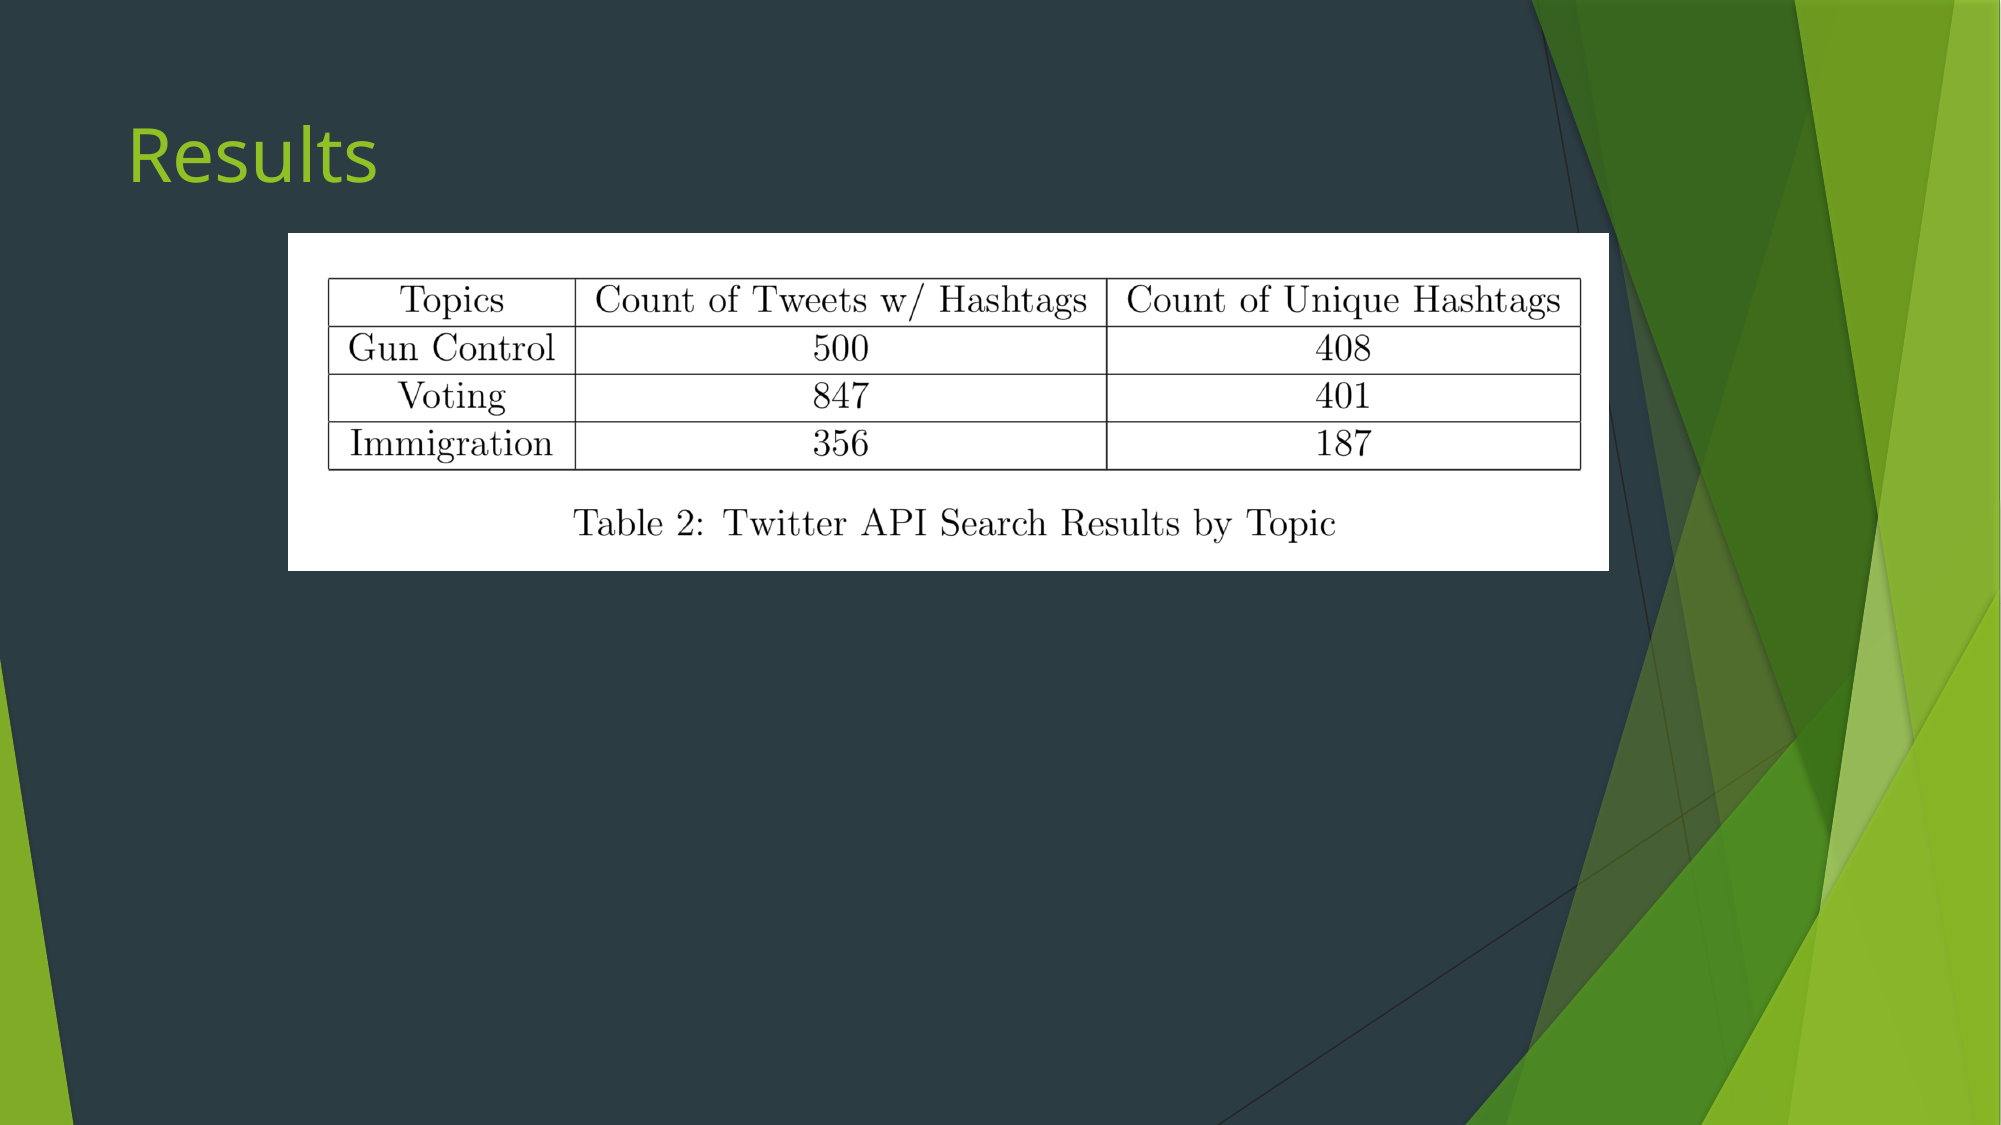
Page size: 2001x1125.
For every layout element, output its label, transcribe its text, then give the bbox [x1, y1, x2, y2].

title Results [111, 99, 1522, 252]
picture [288, 232, 1610, 571]
